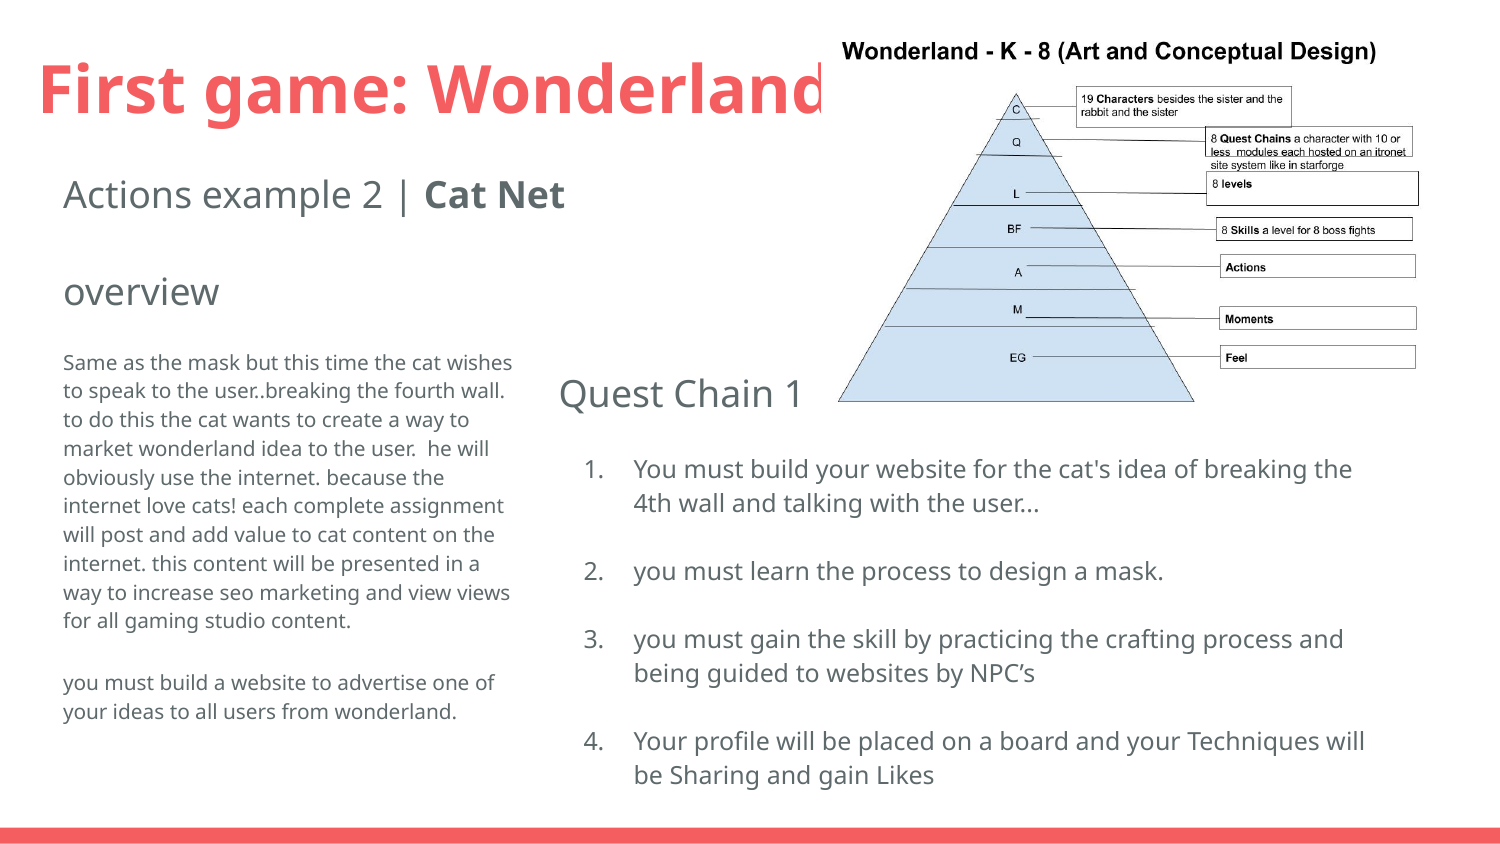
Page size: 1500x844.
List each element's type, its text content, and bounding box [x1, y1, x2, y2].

text_box Quest Chain 1 You must build your website for the cat's idea of breaking the 4th wall and talking with the user... you must learn the process to design a mask. you must gain the skill by practicing the crafting process and being guided to websites by NPC’s Your profile will be placed on a board and your Techniques will be Sharing and gain Likes [543, 348, 1402, 751]
title First game: Wonderland [22, 32, 816, 135]
text_box Actions example 2 | Cat Net [48, 155, 719, 269]
picture [821, 26, 1473, 414]
list overview Same as the mask but this time the cat wishes to speak to the user..breaking the fourth wall. to do this the cat wants to create a way to market wonderland idea to the user. he will obviously use the internet. because the internet love cats! each complete assignment will post and add value to cat content on the internet. this content will be presented in a way to increase seo marketing and view views for all gaming studio content. you must build a website to advertise one of your ideas to all users from wonderland. [48, 269, 529, 768]
